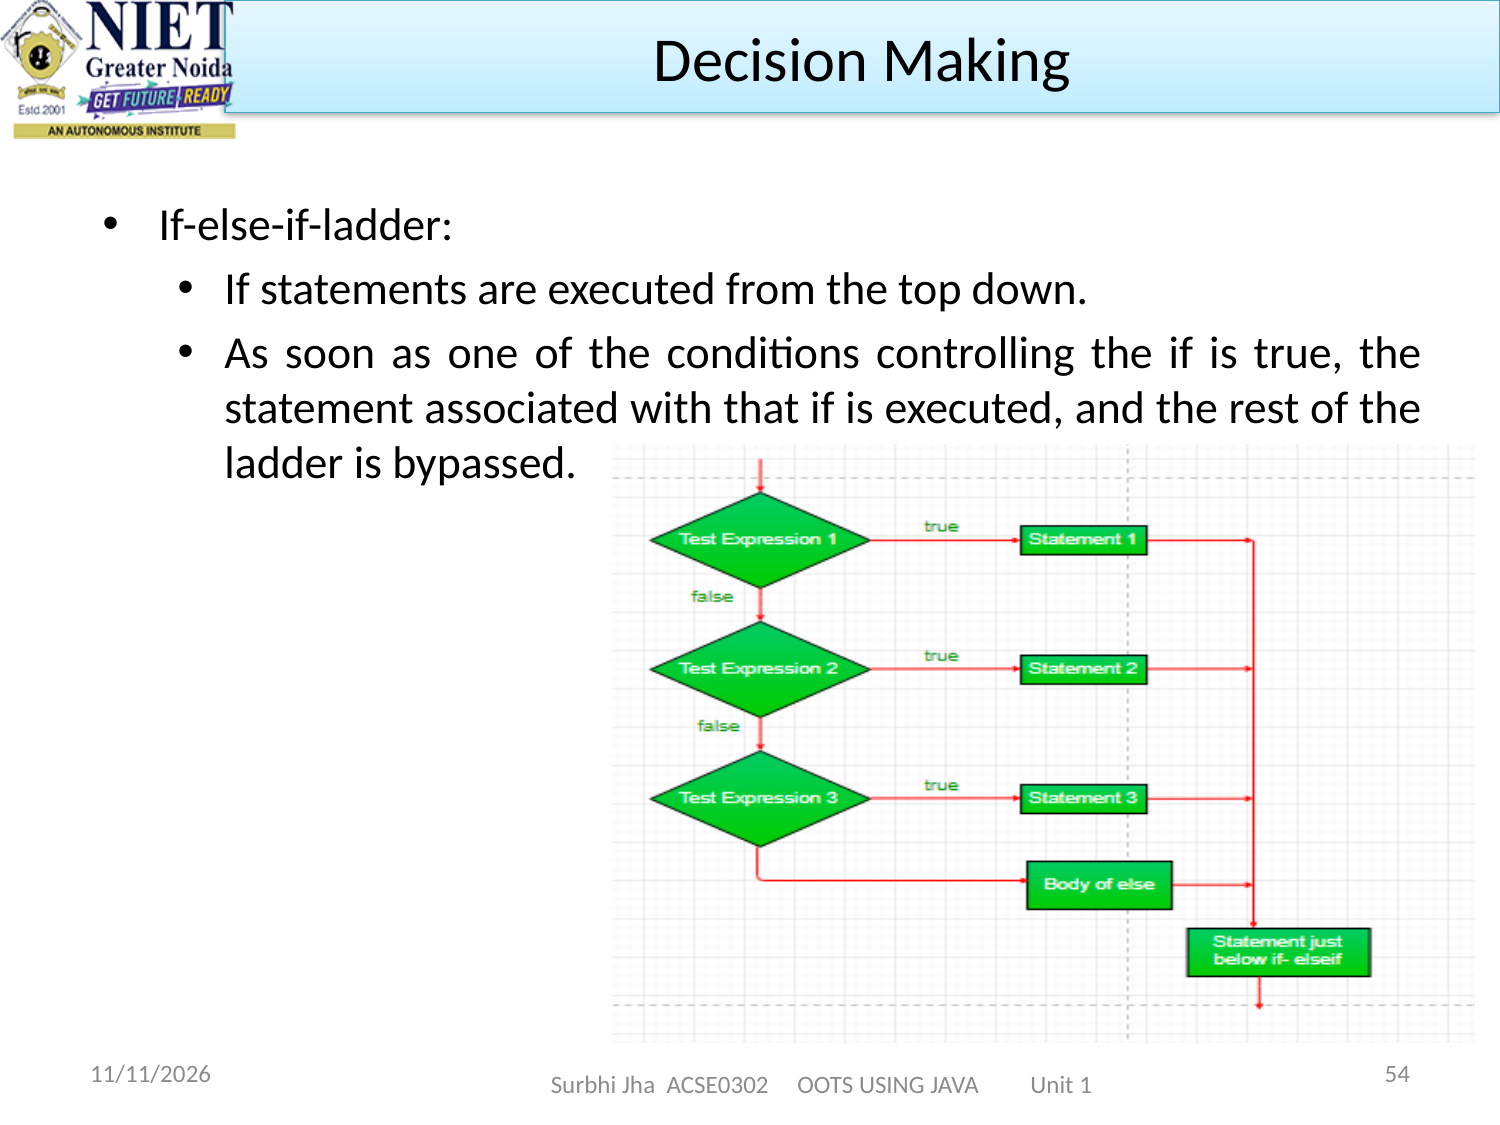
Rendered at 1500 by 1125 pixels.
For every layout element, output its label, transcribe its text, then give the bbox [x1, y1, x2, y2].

text_box Decision Making [237, 0, 1500, 113]
slide_number 54 [1238, 1051, 1425, 1103]
footer Surbhi Jha ACSE0302 OOTS USING JAVA Unit 1 [412, 1042, 1238, 1125]
picture [0, 0, 237, 140]
picture [612, 444, 1476, 1043]
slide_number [75, 1042, 412, 1103]
list If-else-if-ladder: If statements are executed from the top down. As soon as one of the conditions controlling the if is true, the statement associated with that if is executed, and the rest of the ladder is bypassed. [87, 187, 1438, 1021]
